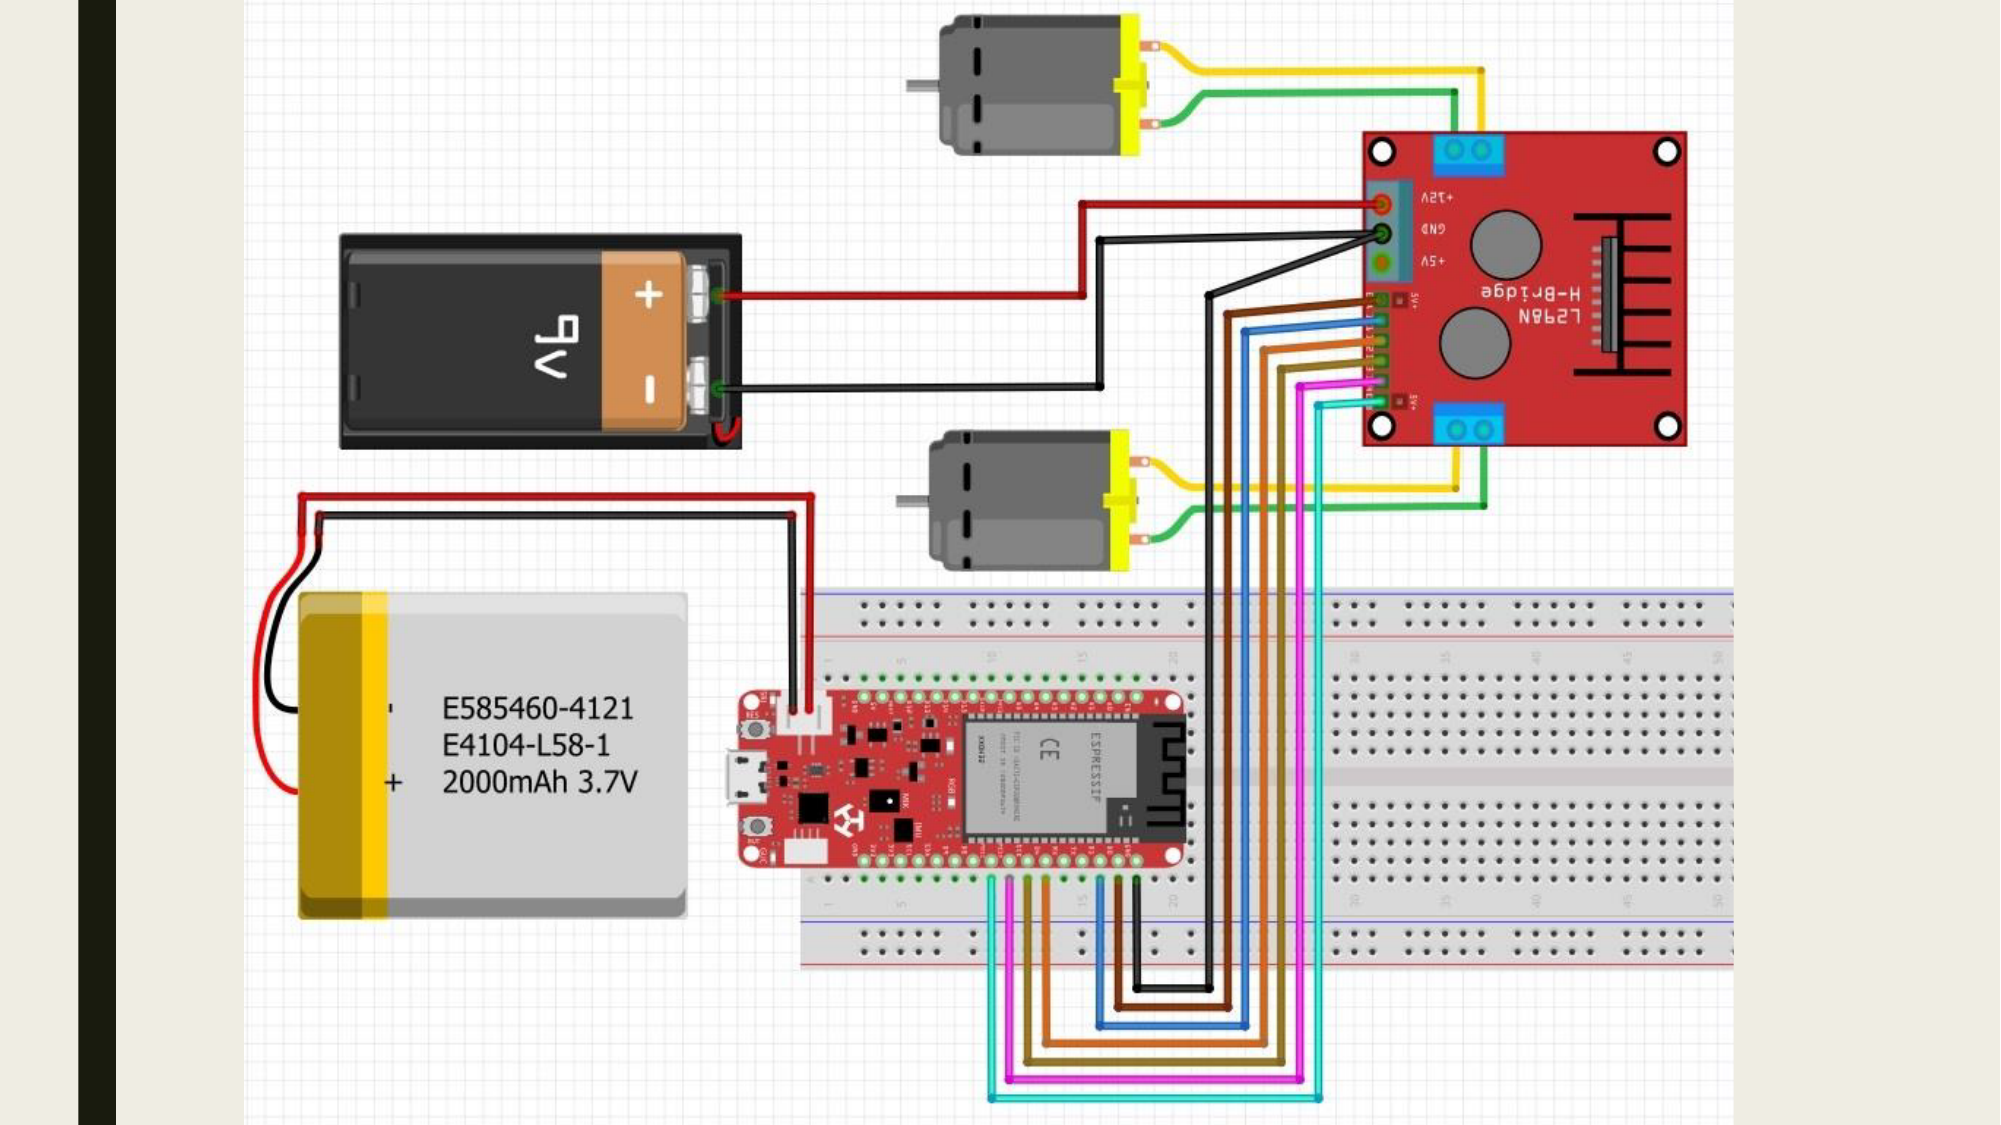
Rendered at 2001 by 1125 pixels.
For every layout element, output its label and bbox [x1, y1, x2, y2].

picture [244, 0, 1734, 1125]
